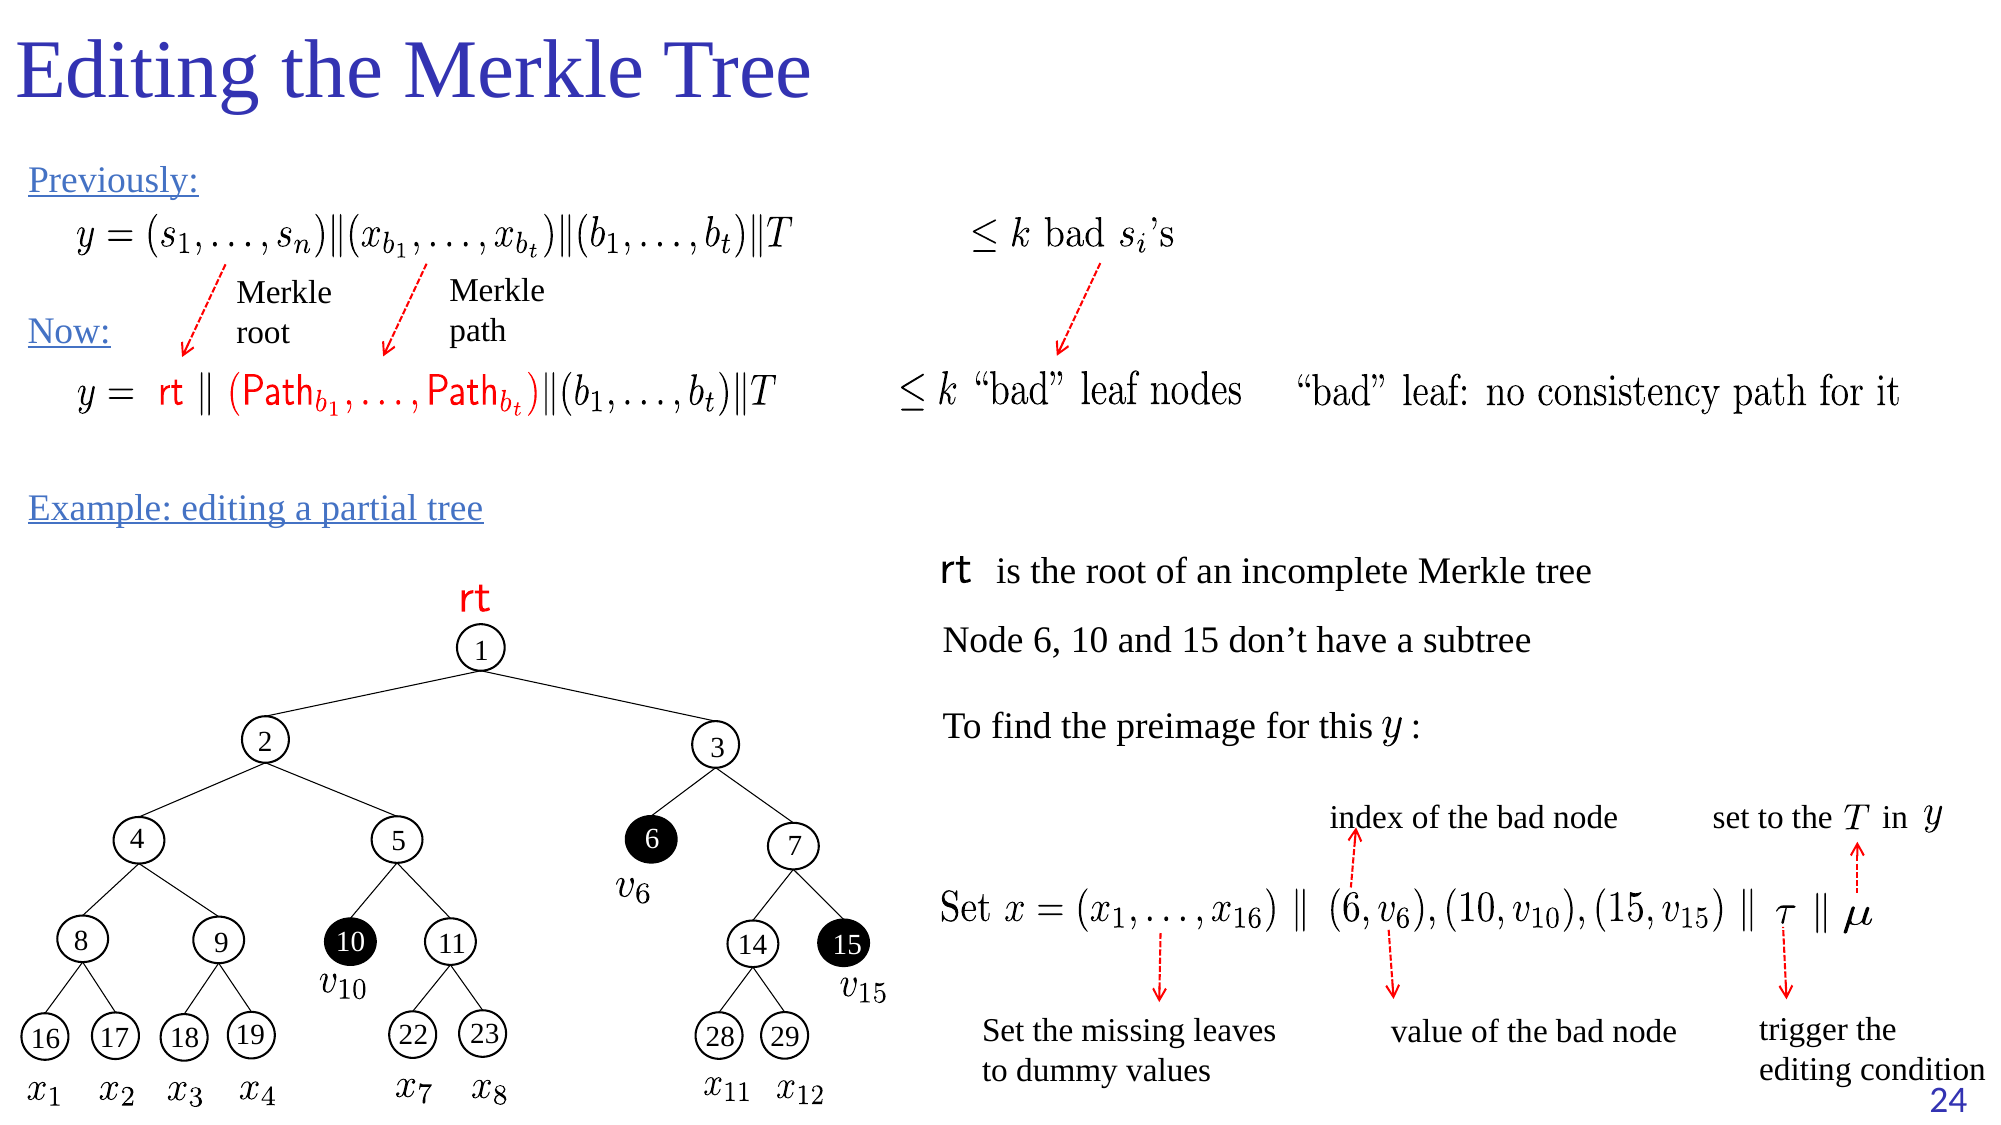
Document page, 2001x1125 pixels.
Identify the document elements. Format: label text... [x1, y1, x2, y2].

text_box [1844, 804, 1870, 830]
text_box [615, 877, 650, 904]
text_box Merkle path [434, 260, 604, 356]
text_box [99, 1081, 134, 1106]
text_box Node 6, 10 and 15 don’t have a subtree [927, 607, 1548, 668]
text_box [1783, 934, 1787, 1000]
text_box 28 [690, 1009, 755, 1060]
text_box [138, 863, 219, 917]
text_box [807, 825, 820, 867]
text_box [663, 817, 678, 862]
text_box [265, 762, 398, 817]
text_box Set the missing leaves to dummy values [967, 1001, 1324, 1096]
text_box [1775, 892, 1826, 934]
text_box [76, 213, 793, 258]
text_box 4 [115, 811, 149, 862]
text_box 5 [376, 814, 410, 862]
text_box [1924, 805, 1943, 833]
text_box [27, 1081, 60, 1106]
text_box 10 [321, 914, 394, 965]
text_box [398, 862, 451, 919]
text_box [472, 1079, 507, 1105]
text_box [752, 966, 785, 1013]
text_box value of the bad node [1376, 1002, 1693, 1057]
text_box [840, 977, 886, 1004]
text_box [395, 1078, 432, 1104]
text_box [184, 963, 219, 1015]
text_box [901, 370, 1241, 411]
text_box 8 [58, 913, 93, 962]
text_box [704, 1077, 749, 1101]
text_box [691, 731, 695, 758]
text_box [350, 862, 398, 919]
text_box [729, 724, 741, 765]
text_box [138, 762, 265, 817]
text_box 22 [384, 1008, 451, 1059]
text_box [265, 670, 480, 717]
text_box [233, 919, 246, 961]
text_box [239, 1081, 275, 1106]
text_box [793, 869, 844, 920]
text_box [1843, 906, 1873, 934]
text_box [651, 767, 715, 817]
text_box Merkle root [227, 263, 391, 358]
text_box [412, 964, 451, 1012]
text_box Previously: [13, 148, 215, 208]
text_box trigger the editing condition [1744, 999, 2000, 1094]
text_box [218, 963, 252, 1012]
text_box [82, 863, 138, 916]
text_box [182, 263, 227, 358]
text_box index of the bad node [1314, 788, 1634, 843]
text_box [715, 767, 794, 823]
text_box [972, 216, 1174, 253]
text_box 3 [695, 720, 729, 767]
text_box To find the preimage for this : [927, 693, 1438, 754]
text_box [941, 888, 1305, 932]
text_box [127, 817, 166, 863]
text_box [461, 584, 491, 612]
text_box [1056, 261, 1101, 356]
text_box 2 [243, 715, 277, 762]
text_box [493, 626, 506, 669]
title Editing the Merkle Tree [0, 0, 1725, 142]
text_box [410, 818, 424, 861]
text_box is the root of an incomplete Merkle tree [981, 539, 1608, 599]
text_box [480, 670, 716, 722]
text_box Now: [12, 298, 126, 359]
text_box 29 [755, 1010, 828, 1060]
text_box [44, 962, 83, 1014]
text_box 6 [630, 812, 663, 863]
text_box 16 [16, 1011, 80, 1062]
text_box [167, 1081, 203, 1107]
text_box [383, 262, 428, 357]
text_box [192, 923, 199, 957]
text_box 18 [155, 1010, 217, 1061]
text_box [719, 966, 752, 1013]
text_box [942, 555, 971, 584]
text_box [624, 824, 630, 854]
text_box 14 [723, 918, 801, 969]
text_box 1 [459, 623, 493, 670]
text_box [752, 869, 794, 921]
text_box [1388, 929, 1394, 999]
text_box [1382, 716, 1402, 747]
text_box 17 [85, 1010, 152, 1061]
text_box 7 [773, 818, 807, 869]
text_box 9 [199, 915, 233, 963]
text_box [766, 830, 773, 862]
text_box 19 [220, 1008, 283, 1059]
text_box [1298, 373, 1899, 415]
text_box 23 [455, 1007, 522, 1057]
text_box 11 [423, 916, 491, 967]
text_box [82, 962, 116, 1013]
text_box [450, 964, 483, 1011]
text_box Example: editing a partial tree [13, 475, 500, 536]
text_box [455, 635, 459, 660]
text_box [1350, 827, 1356, 888]
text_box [1331, 888, 1753, 932]
text_box [370, 824, 376, 855]
text_box 15 [817, 918, 890, 969]
text_box set to the in [1698, 787, 1940, 843]
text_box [77, 371, 776, 416]
text_box [93, 916, 110, 962]
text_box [777, 1080, 823, 1105]
text_box [277, 718, 290, 761]
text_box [319, 973, 366, 1000]
